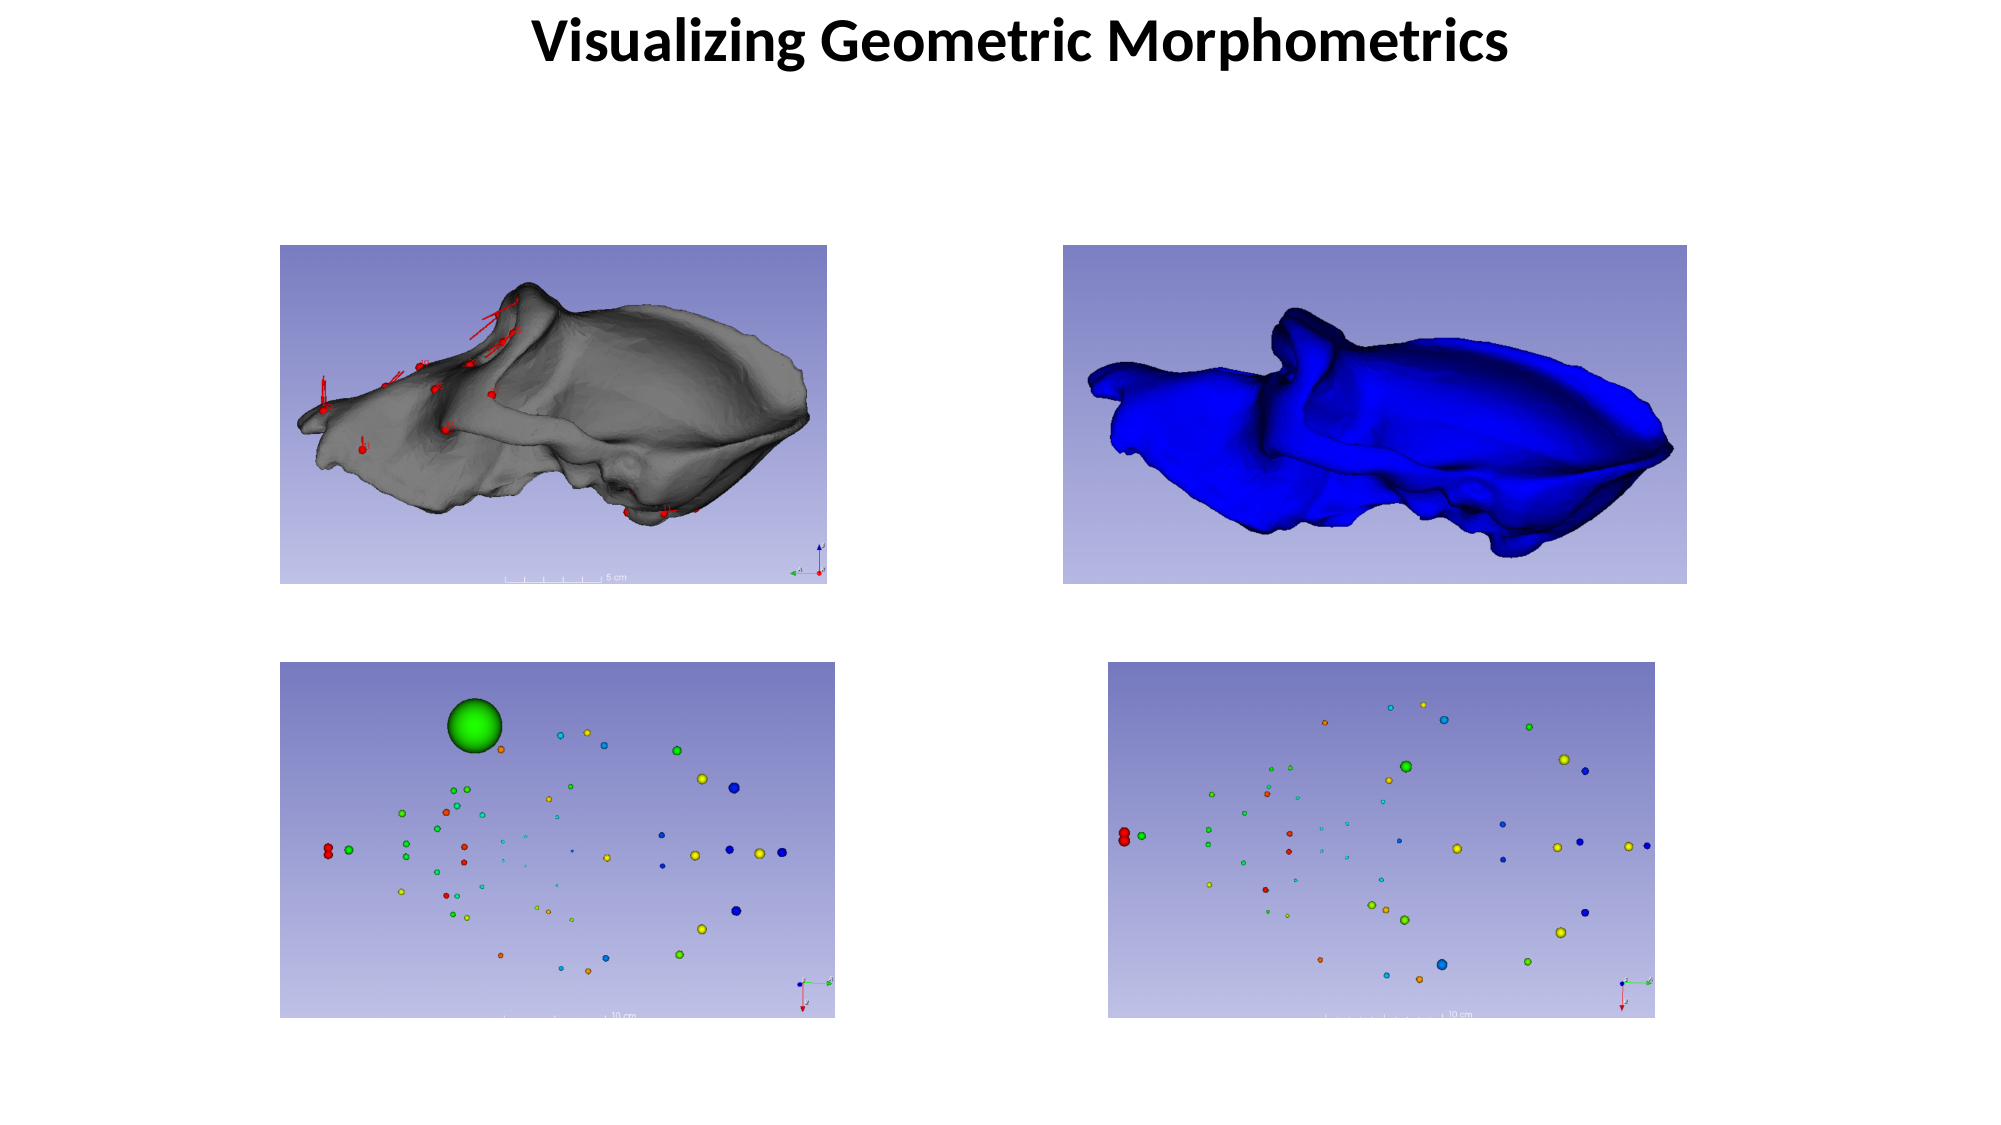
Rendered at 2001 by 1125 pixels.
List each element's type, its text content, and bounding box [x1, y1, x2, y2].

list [1063, 245, 1687, 584]
picture [280, 662, 835, 1018]
picture [1108, 662, 1655, 1018]
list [280, 245, 827, 584]
title Visualizing Geometric Morphometrics [158, 0, 1884, 83]
